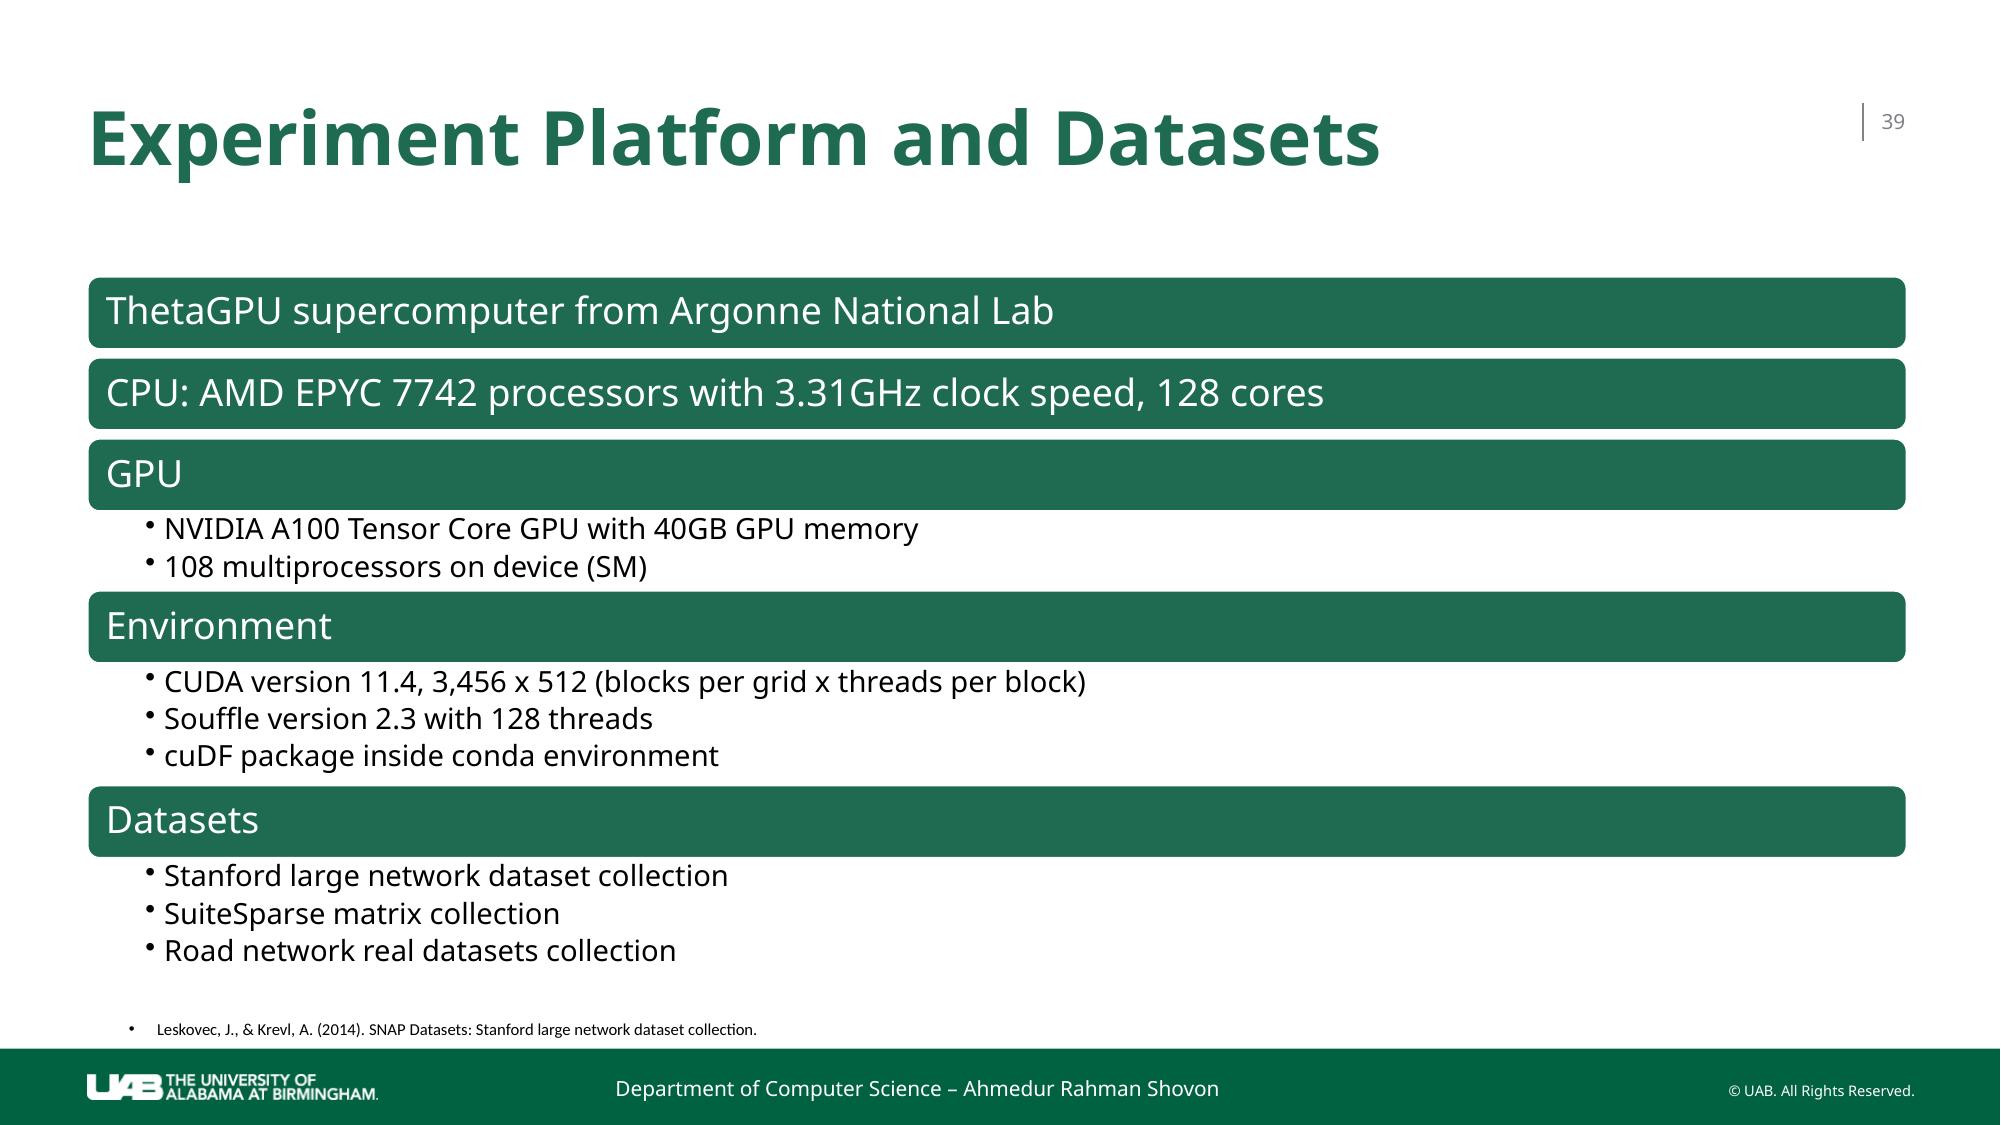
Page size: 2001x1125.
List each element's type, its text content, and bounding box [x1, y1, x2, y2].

picture [87, 1074, 378, 1100]
title Experiment Platform and Datasets [87, 78, 1833, 205]
footer Department of Computer Science – Ahmedur Rahman Shovon [615, 1066, 1677, 1101]
text_box Leskovec, J., & Krevl, A. (2014). SNAP Datasets: Stanford large network dataset collection. [113, 1010, 1776, 1046]
slide_number 39 [1881, 93, 1932, 154]
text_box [87, 269, 1907, 984]
